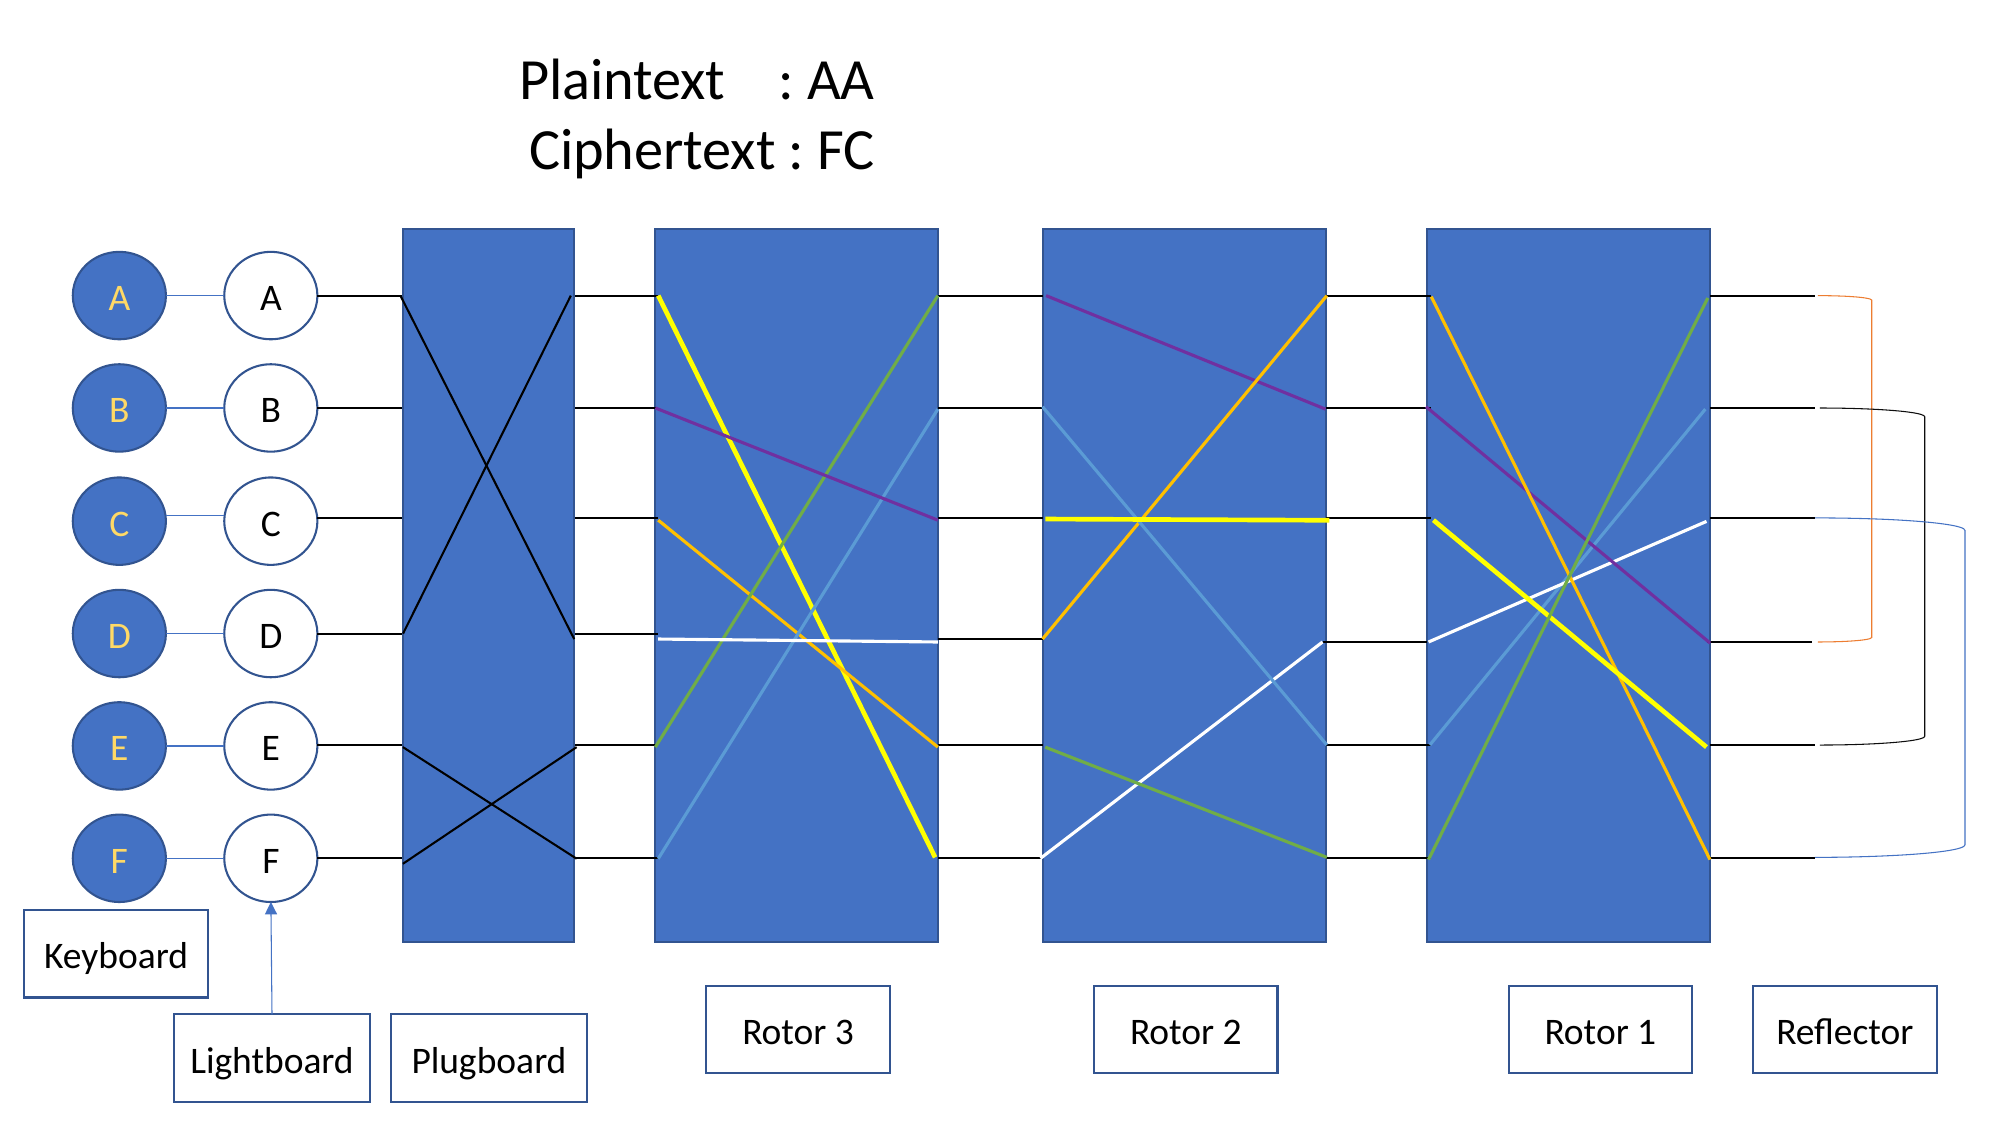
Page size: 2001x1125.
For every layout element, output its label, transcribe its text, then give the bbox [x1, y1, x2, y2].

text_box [655, 295, 938, 407]
text_box Reflector [1752, 985, 1938, 1074]
text_box [1814, 517, 1966, 858]
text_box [655, 521, 938, 748]
text_box [1819, 407, 1926, 521]
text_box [400, 296, 575, 640]
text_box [1042, 406, 1327, 745]
text_box [654, 747, 658, 857]
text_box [402, 747, 577, 859]
text_box E [223, 701, 319, 791]
text_box [402, 640, 575, 744]
text_box C [71, 476, 167, 566]
text_box [654, 228, 939, 295]
text_box A [71, 250, 167, 341]
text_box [655, 407, 938, 521]
text_box B [223, 363, 319, 453]
text_box Lightboard [173, 1013, 371, 1103]
text_box D [223, 588, 319, 679]
text_box Plaintext : AA Ciphertext : FC [391, 33, 890, 189]
text_box D [71, 588, 167, 679]
text_box C [223, 476, 319, 566]
text_box A [223, 250, 319, 341]
text_box [402, 228, 575, 295]
text_box F [223, 813, 319, 904]
text_box Rotor 3 [705, 985, 891, 1074]
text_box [1040, 641, 1323, 859]
text_box [1426, 228, 1711, 296]
text_box [1042, 858, 1327, 943]
text_box Rotor 2 [1093, 985, 1279, 1074]
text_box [1431, 296, 1711, 860]
text_box F [71, 813, 167, 904]
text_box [402, 859, 577, 864]
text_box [658, 748, 938, 859]
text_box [1045, 747, 1327, 858]
text_box Keyboard [23, 909, 209, 999]
text_box [402, 864, 575, 943]
text_box [1817, 295, 1873, 517]
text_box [1428, 297, 1708, 860]
text_box E [71, 701, 167, 791]
text_box Plugboard [390, 1013, 588, 1103]
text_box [1042, 295, 1327, 406]
text_box B [71, 363, 167, 453]
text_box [403, 295, 571, 634]
text_box [654, 859, 939, 943]
text_box Rotor 1 [1508, 985, 1693, 1074]
text_box [1426, 859, 1711, 943]
text_box [1042, 228, 1327, 295]
